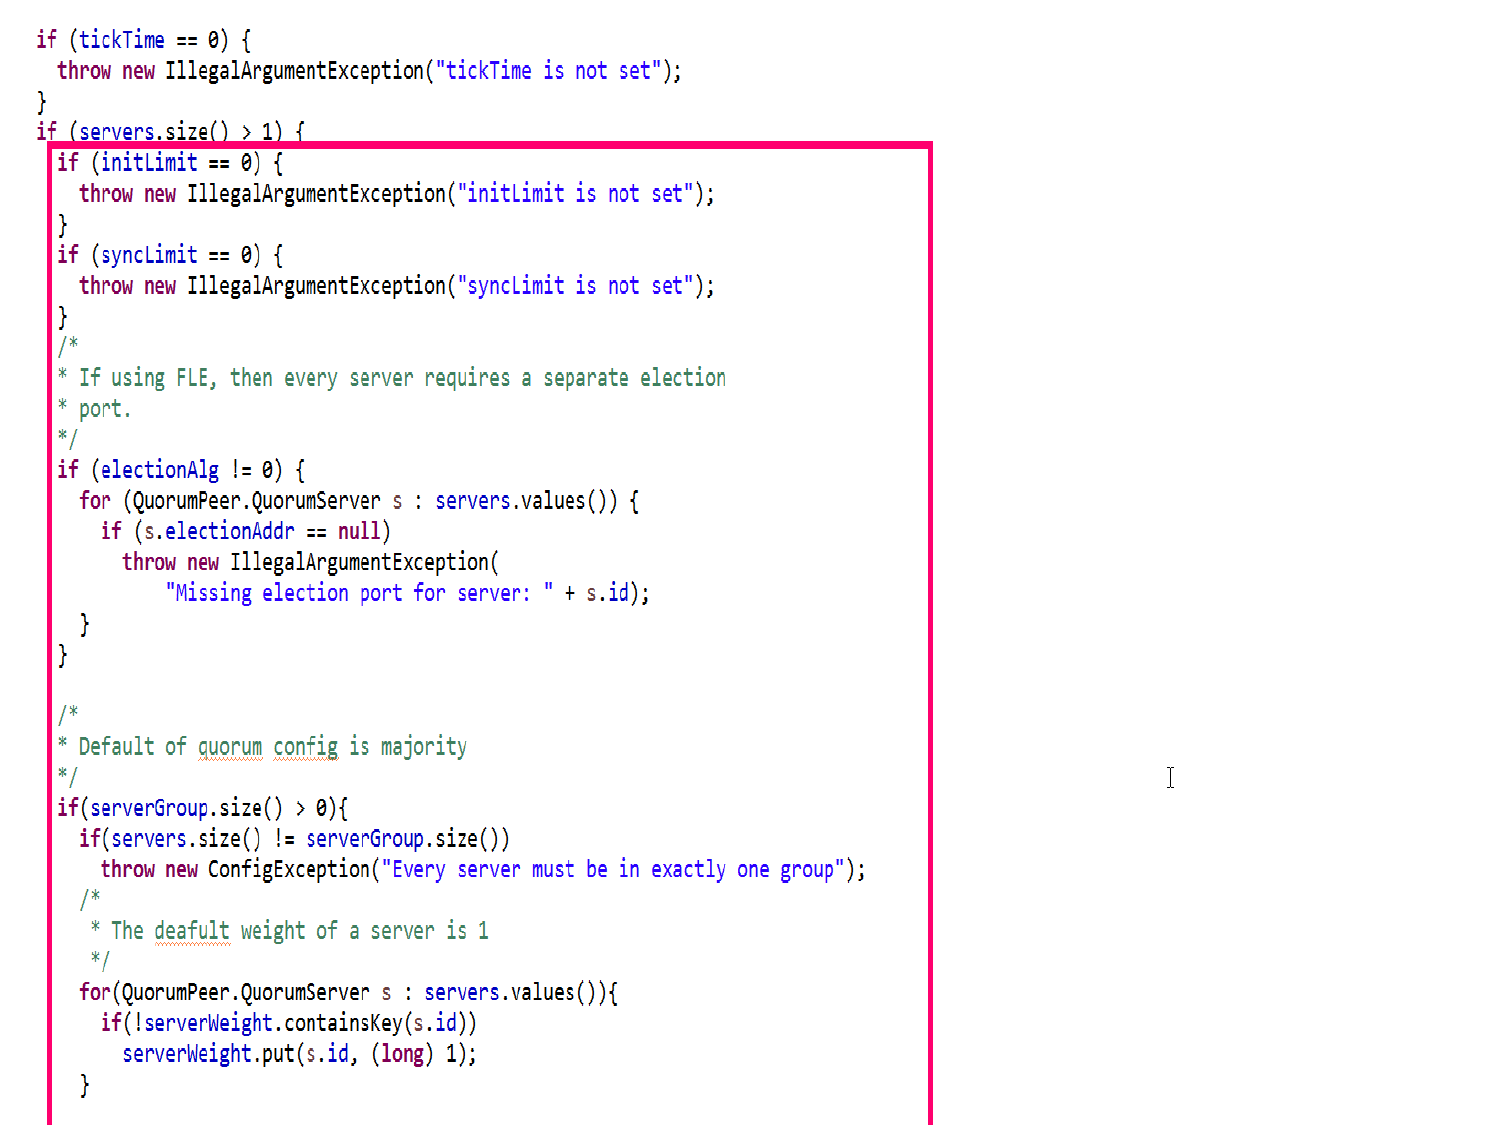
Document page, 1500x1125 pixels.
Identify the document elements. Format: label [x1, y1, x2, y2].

list [0, 0, 1500, 1125]
